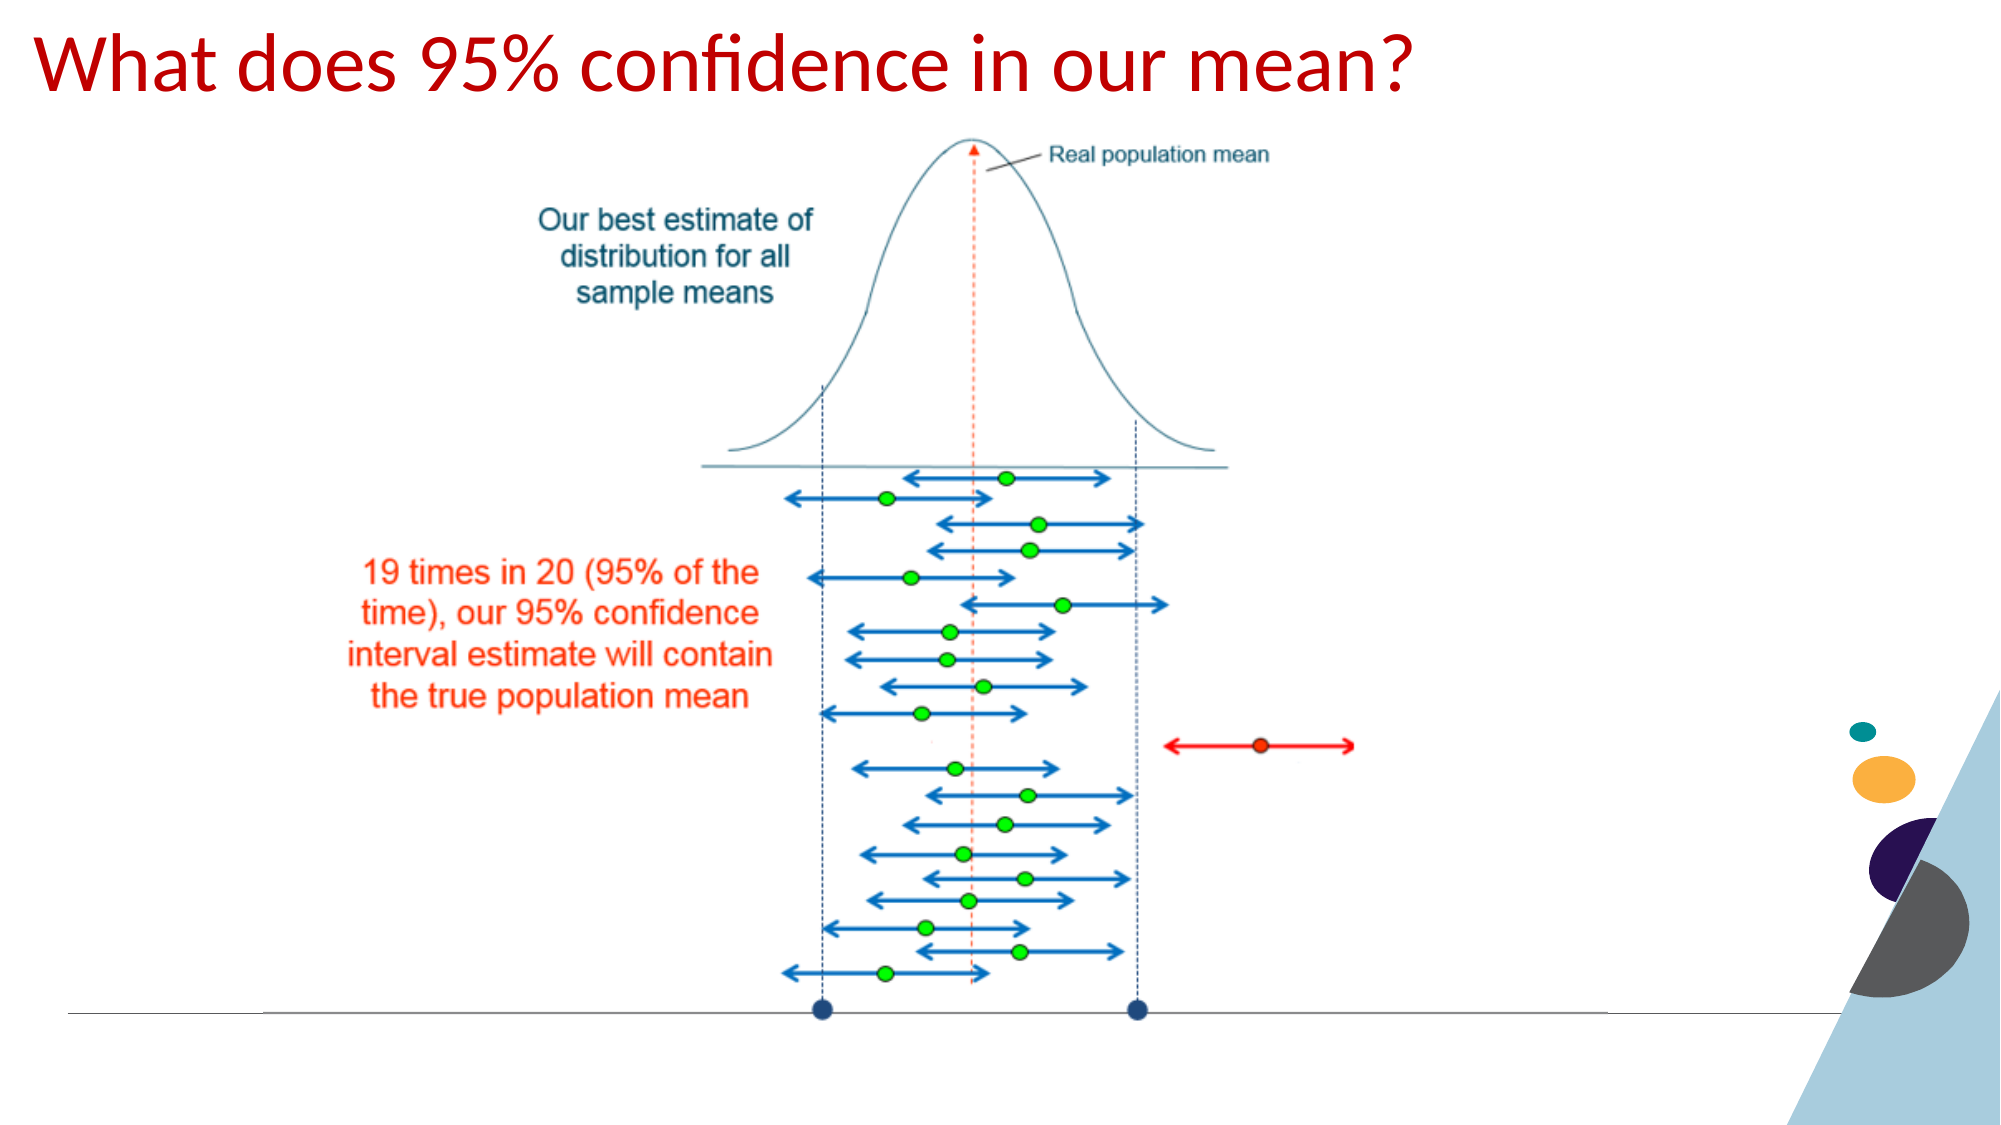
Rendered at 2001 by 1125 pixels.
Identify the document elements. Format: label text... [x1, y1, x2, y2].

title What does 95% confidence in our mean? [33, 27, 1927, 111]
picture [262, 109, 1608, 1049]
